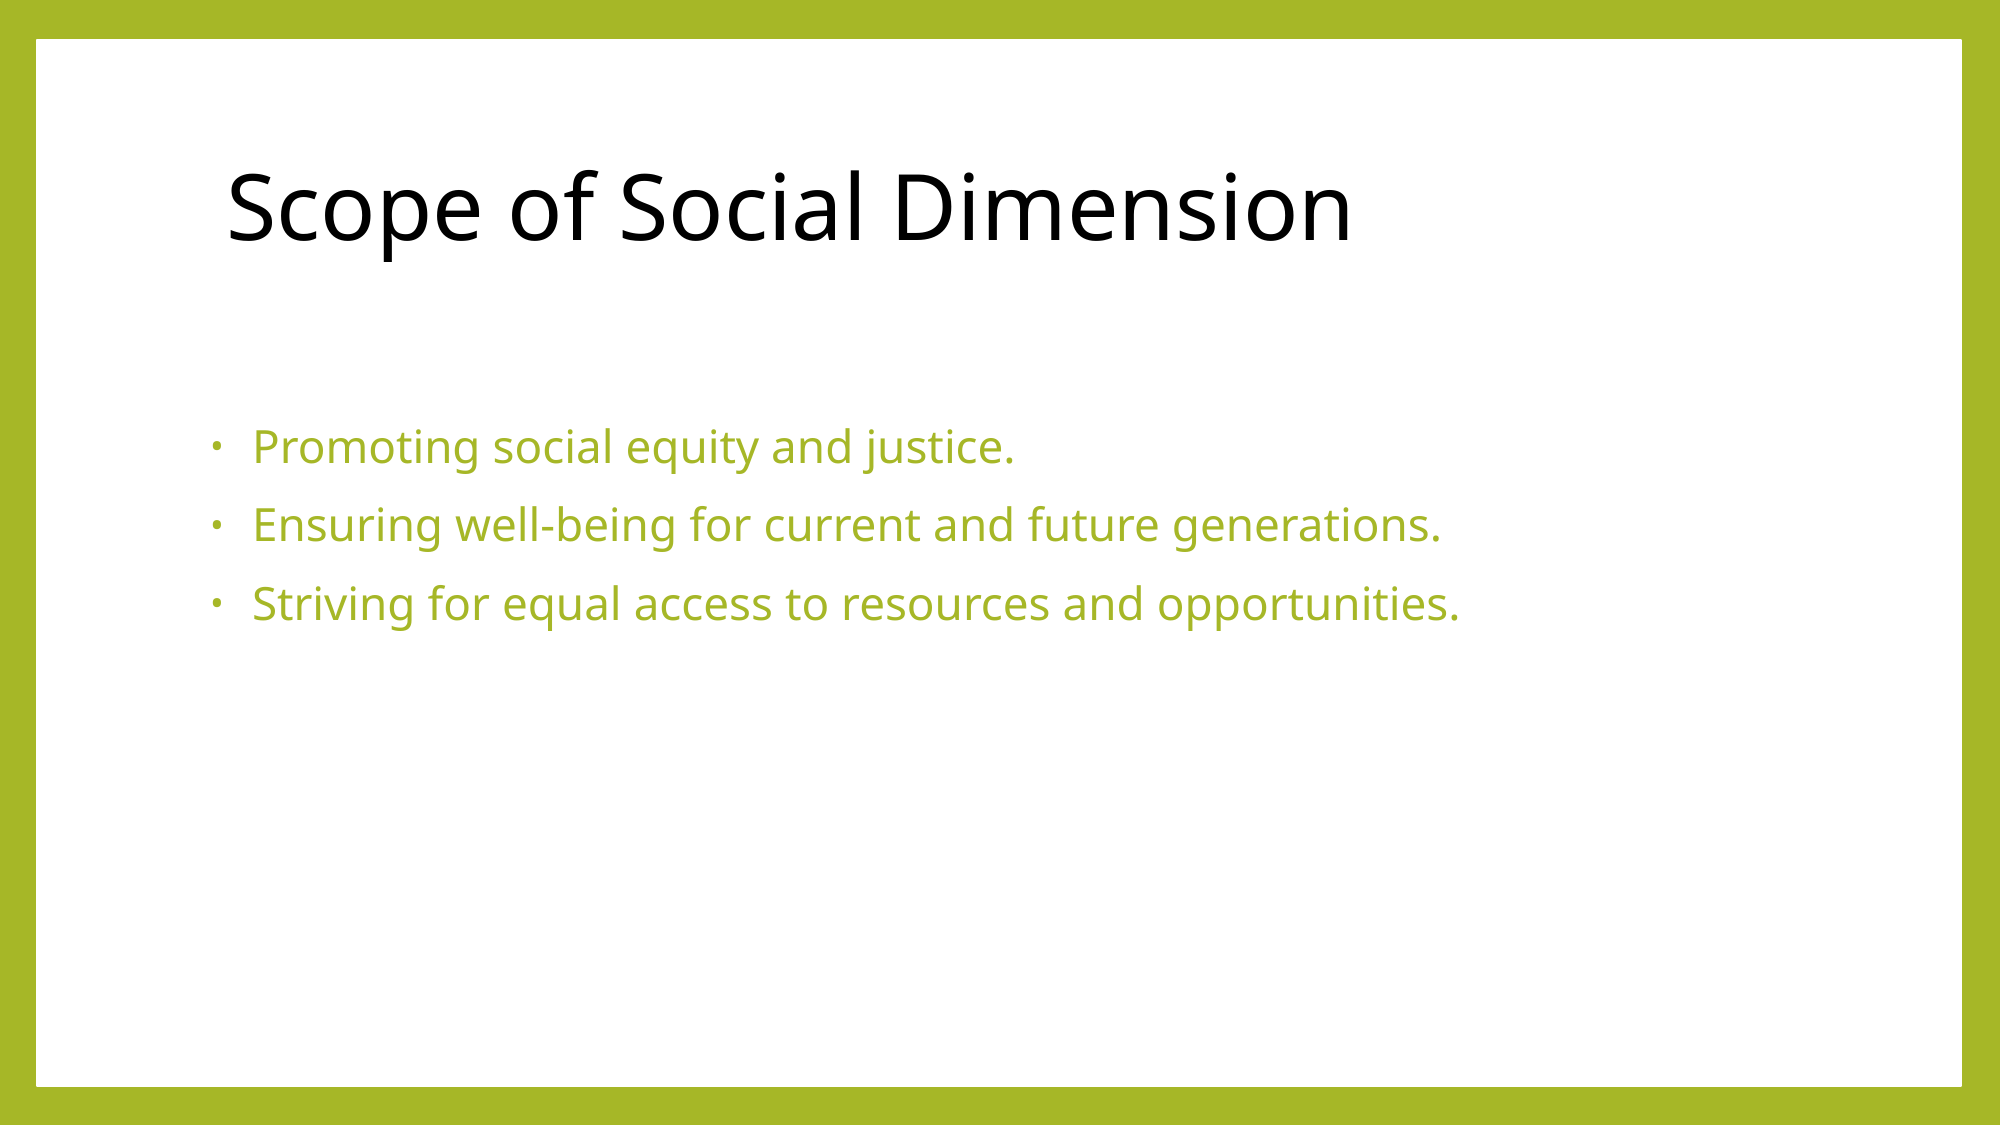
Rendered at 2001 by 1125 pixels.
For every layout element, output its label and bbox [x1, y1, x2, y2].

text_box [36, 38, 1962, 1088]
